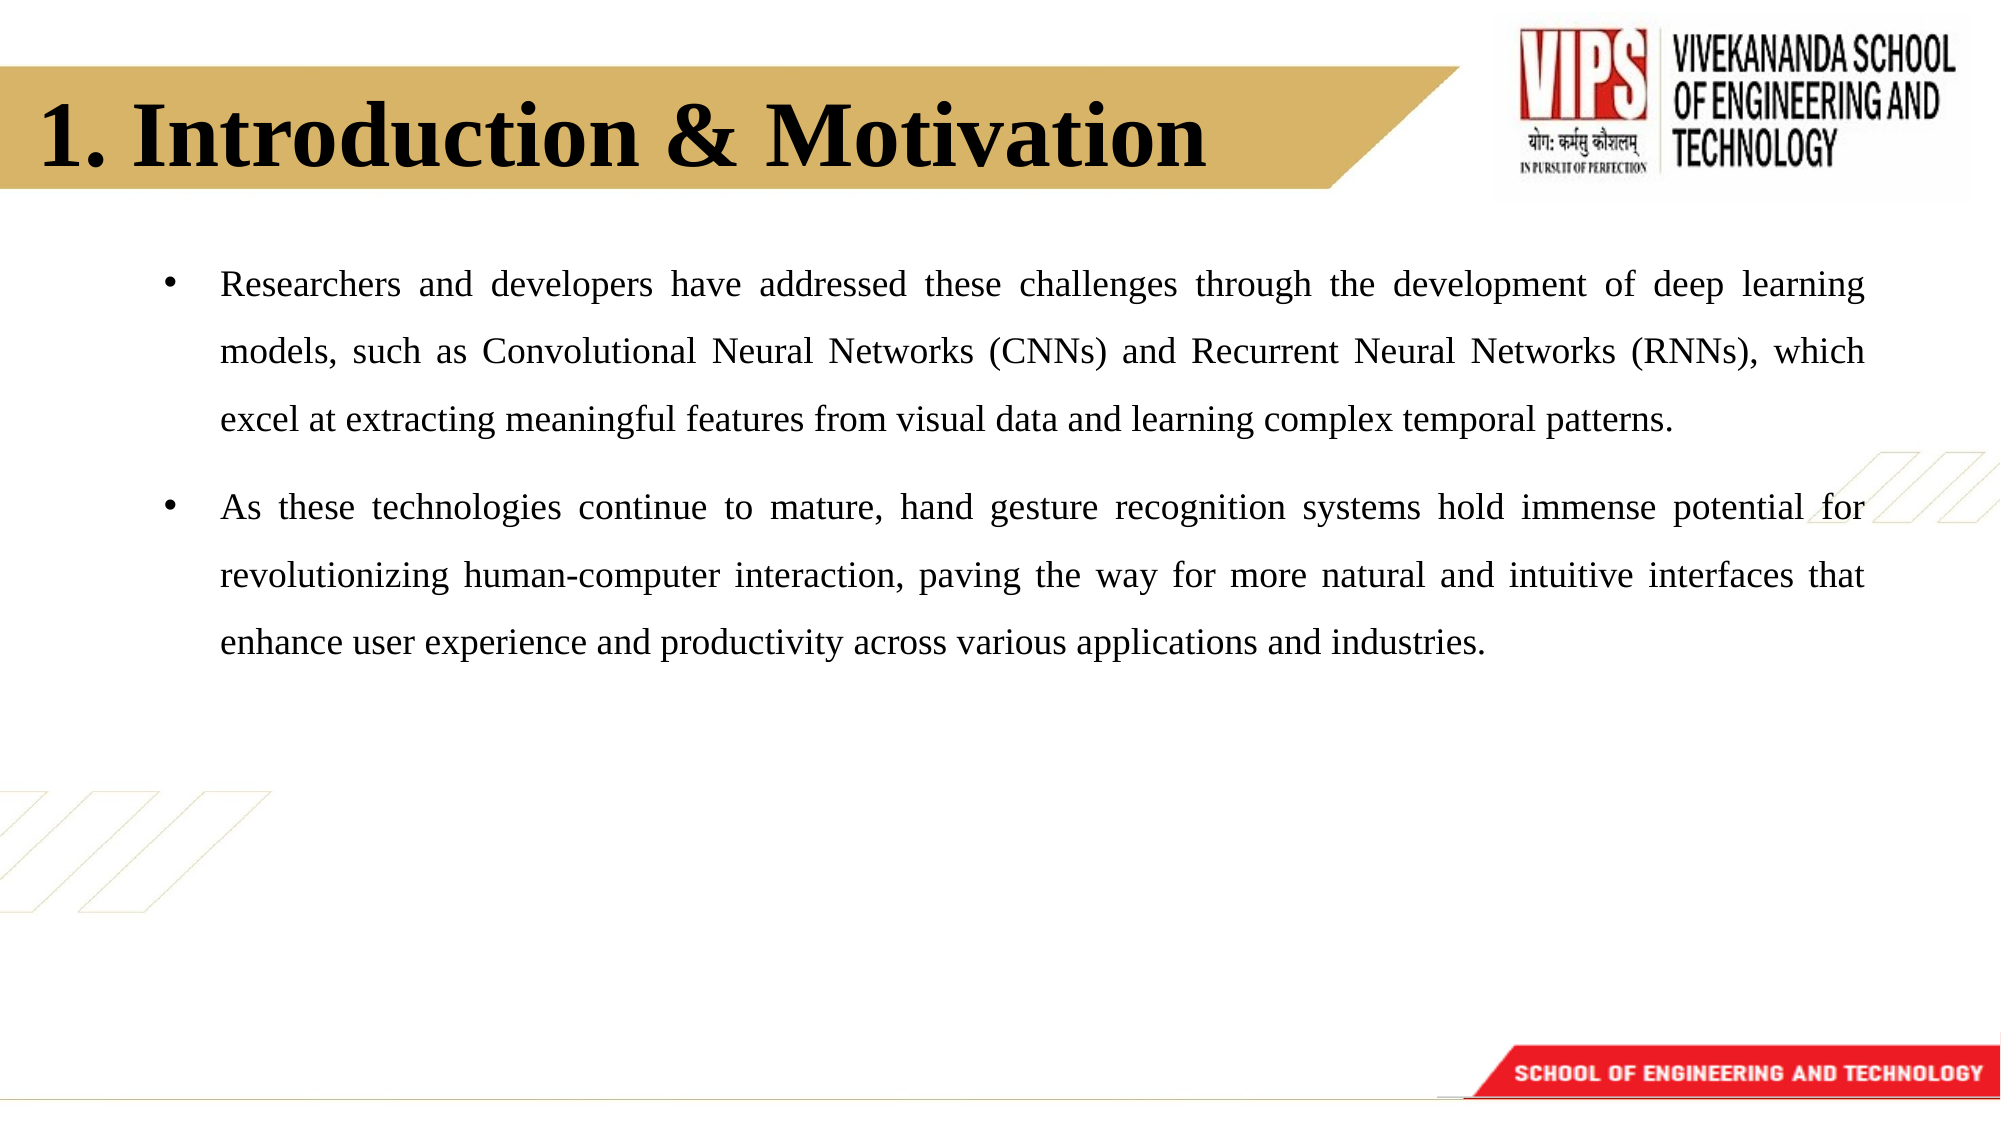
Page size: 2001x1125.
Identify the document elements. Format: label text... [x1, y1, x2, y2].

list Researchers and developers have addressed these challenges through the development of deep learning models, such as Convolutional Neural Networks (CNNs) and Recurrent Neural Networks (RNNs), which excel at extracting meaningful features from visual data and learning complex temporal patterns. As these technologies continue to mature, hand gesture recognition systems hold immense potential for revolutionizing human-computer interaction, paving the way for more natural and intuitive interfaces that enhance user experience and productivity across various applications and industries. [137, 228, 1876, 1077]
title 1. Introduction & Motivation [29, 27, 1756, 246]
picture [0, 0, 2001, 1125]
